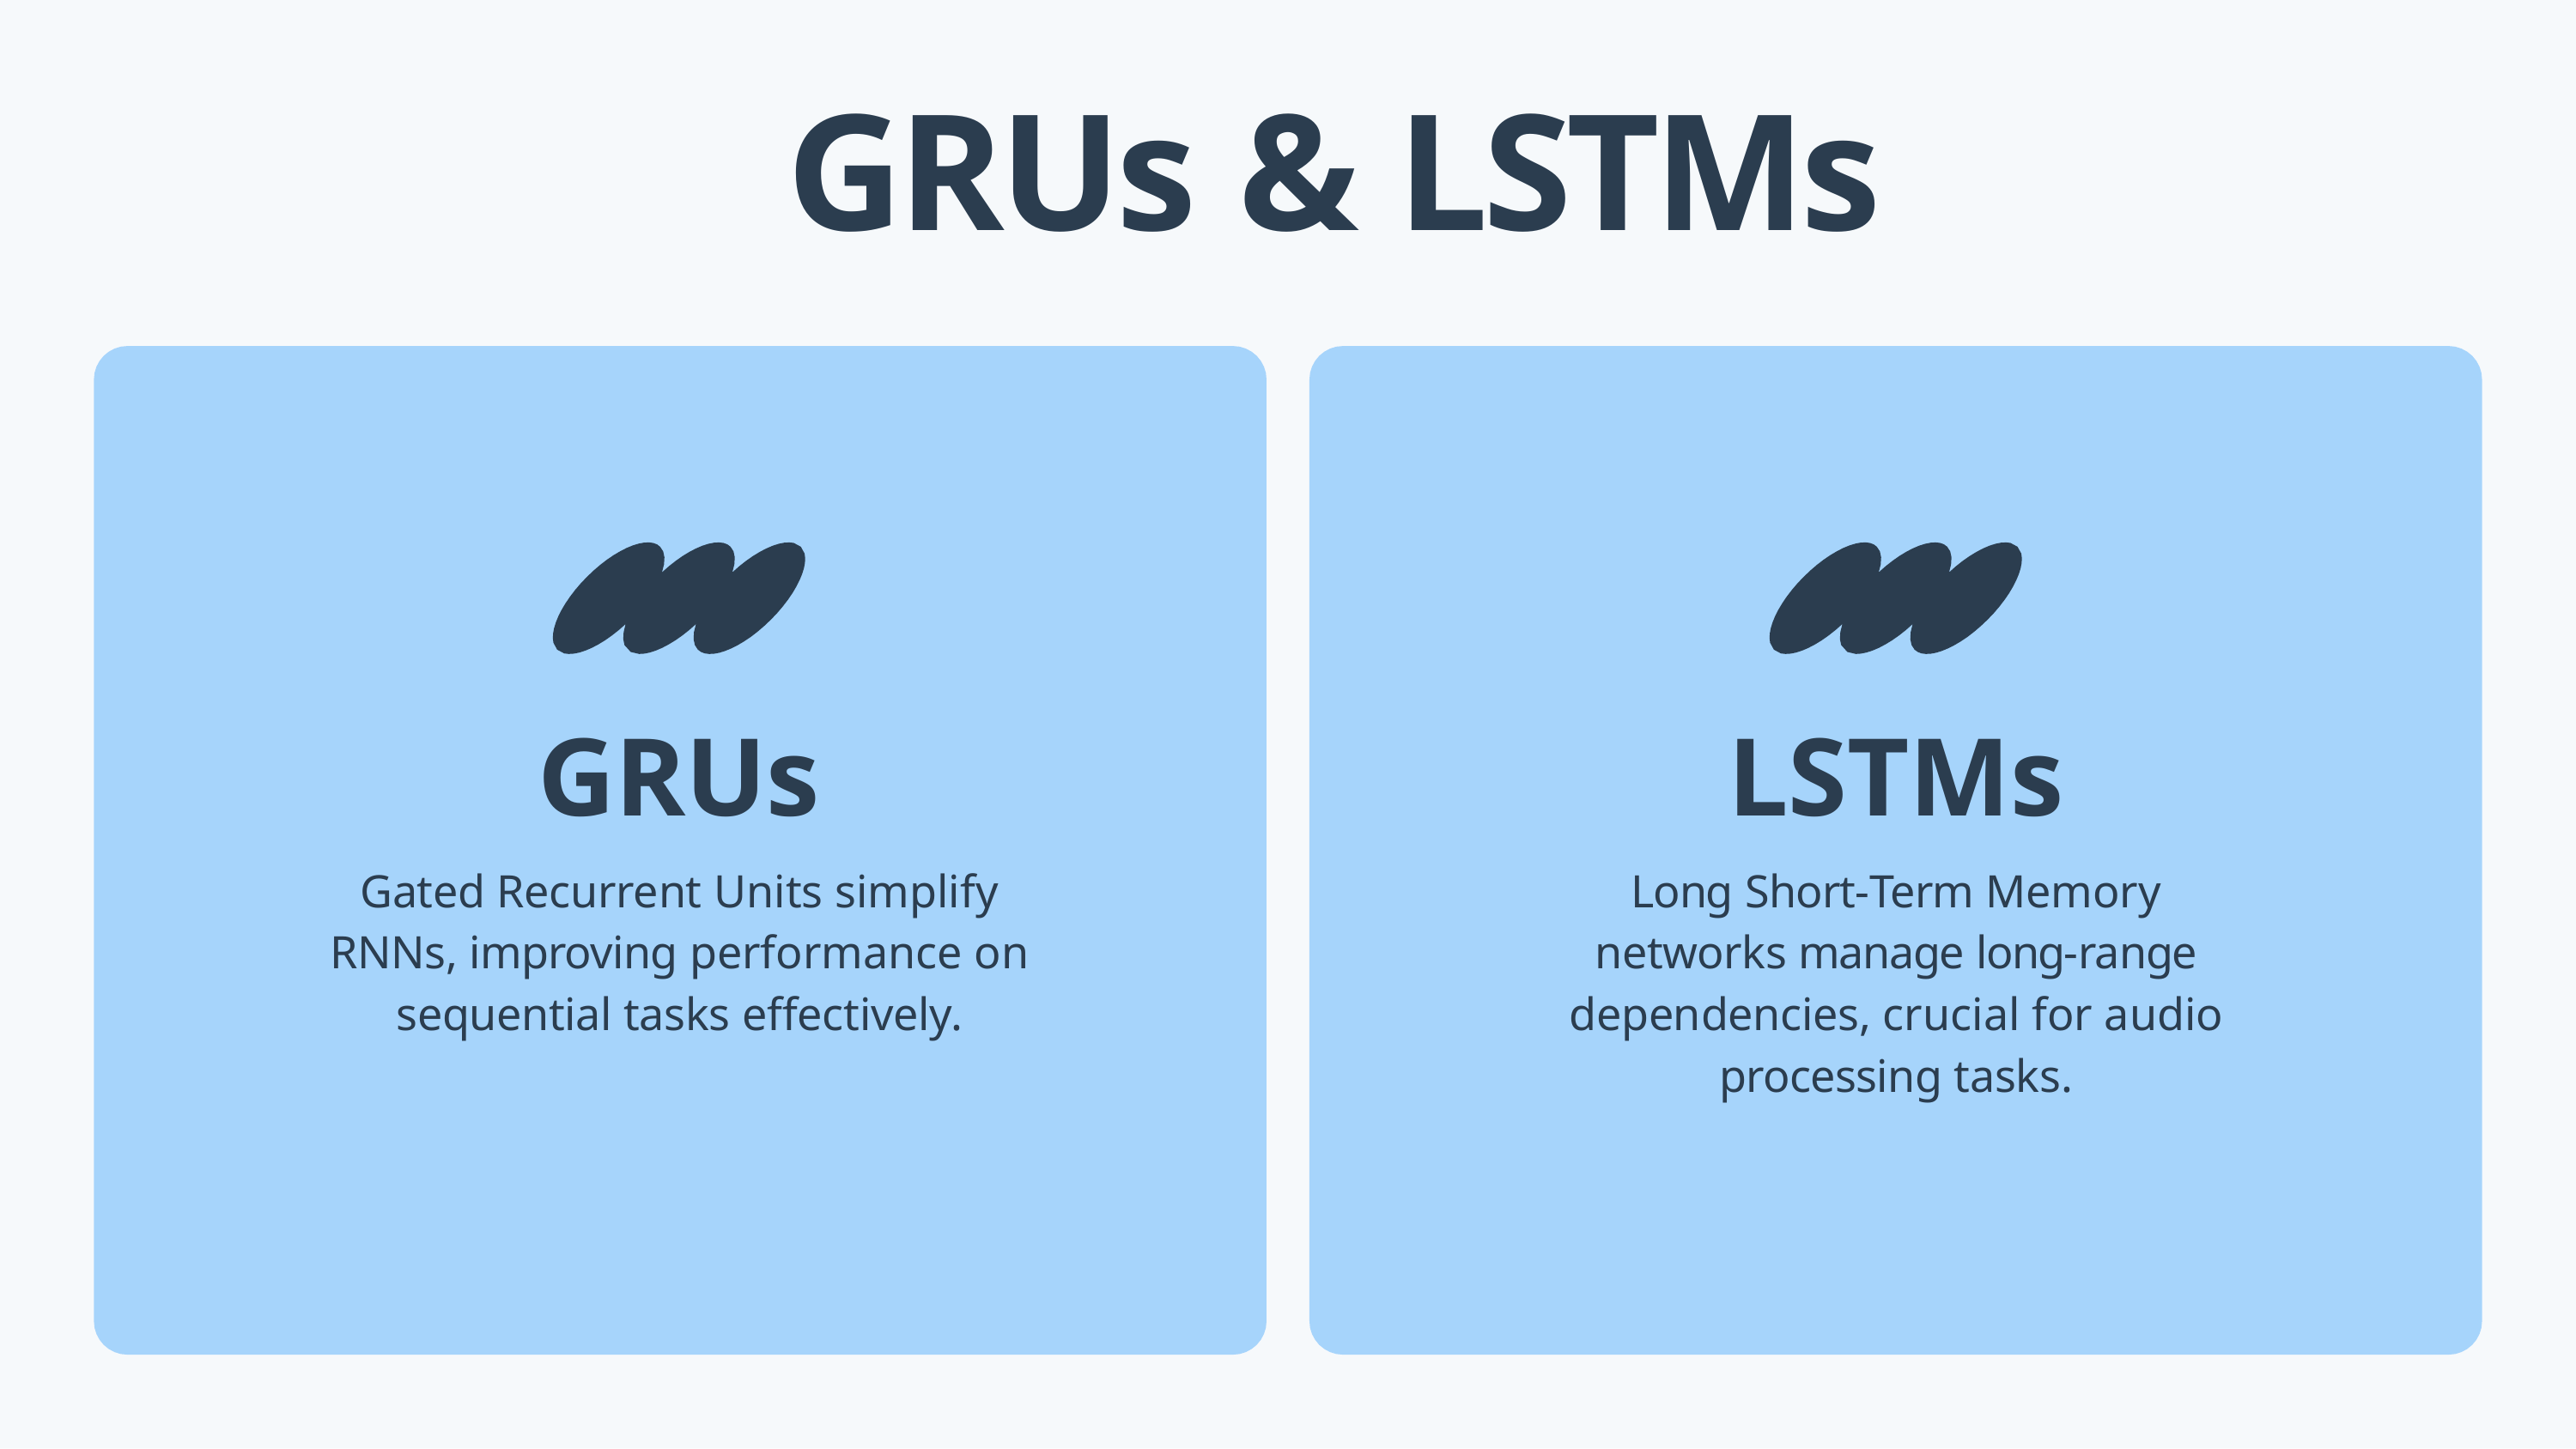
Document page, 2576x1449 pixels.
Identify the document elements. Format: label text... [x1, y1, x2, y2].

text_box [94, 346, 1267, 1355]
text_box GRUs Gated Recurrent Units simplify RNNs, improving performance on sequential tasks effectively. [314, 644, 1043, 1040]
text_box LSTMs Long Short-Term Memory networks manage long-range dependencies, crucial for audio processing tasks. [1552, 644, 2239, 1101]
title GRUs & LSTMs [92, 0, 2020, 312]
text_box [1309, 346, 2482, 1355]
text_box [1769, 542, 2022, 654]
text_box [552, 542, 805, 654]
